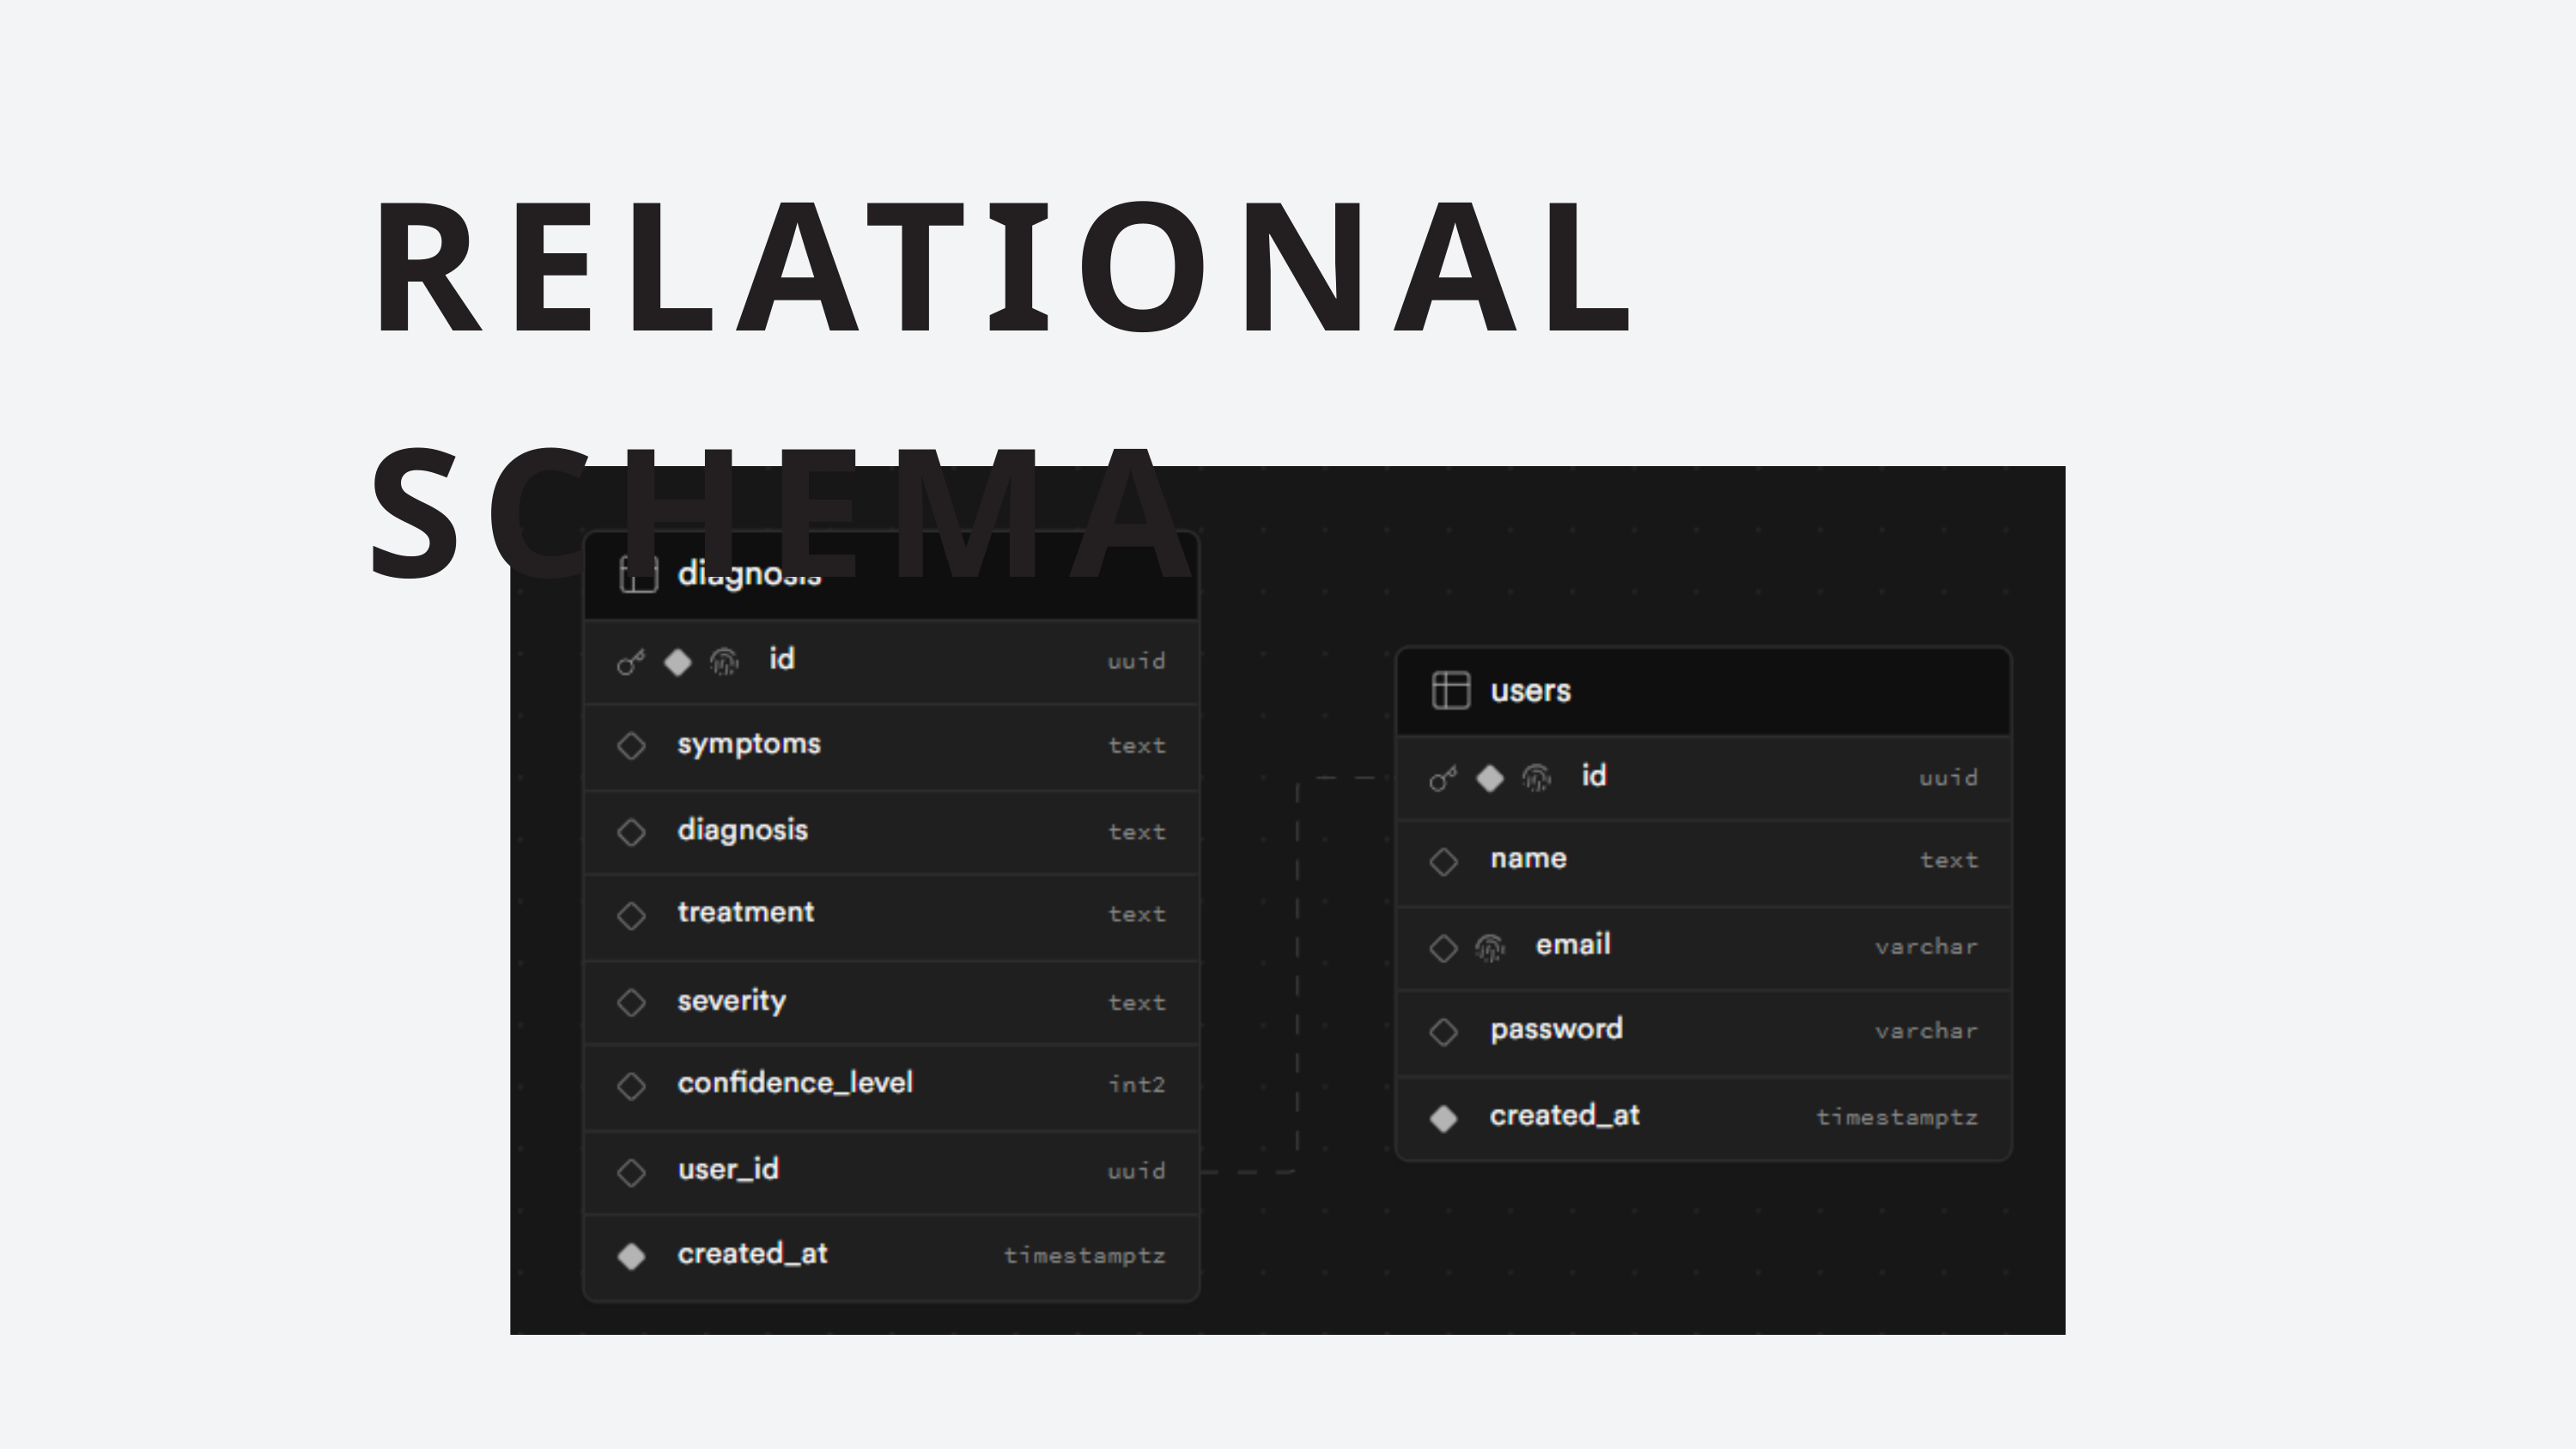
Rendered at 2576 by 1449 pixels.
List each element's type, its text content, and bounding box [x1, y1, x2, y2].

text_box RELATIONAL SCHEMA [365, 120, 2211, 614]
text_box [510, 614, 2066, 1336]
